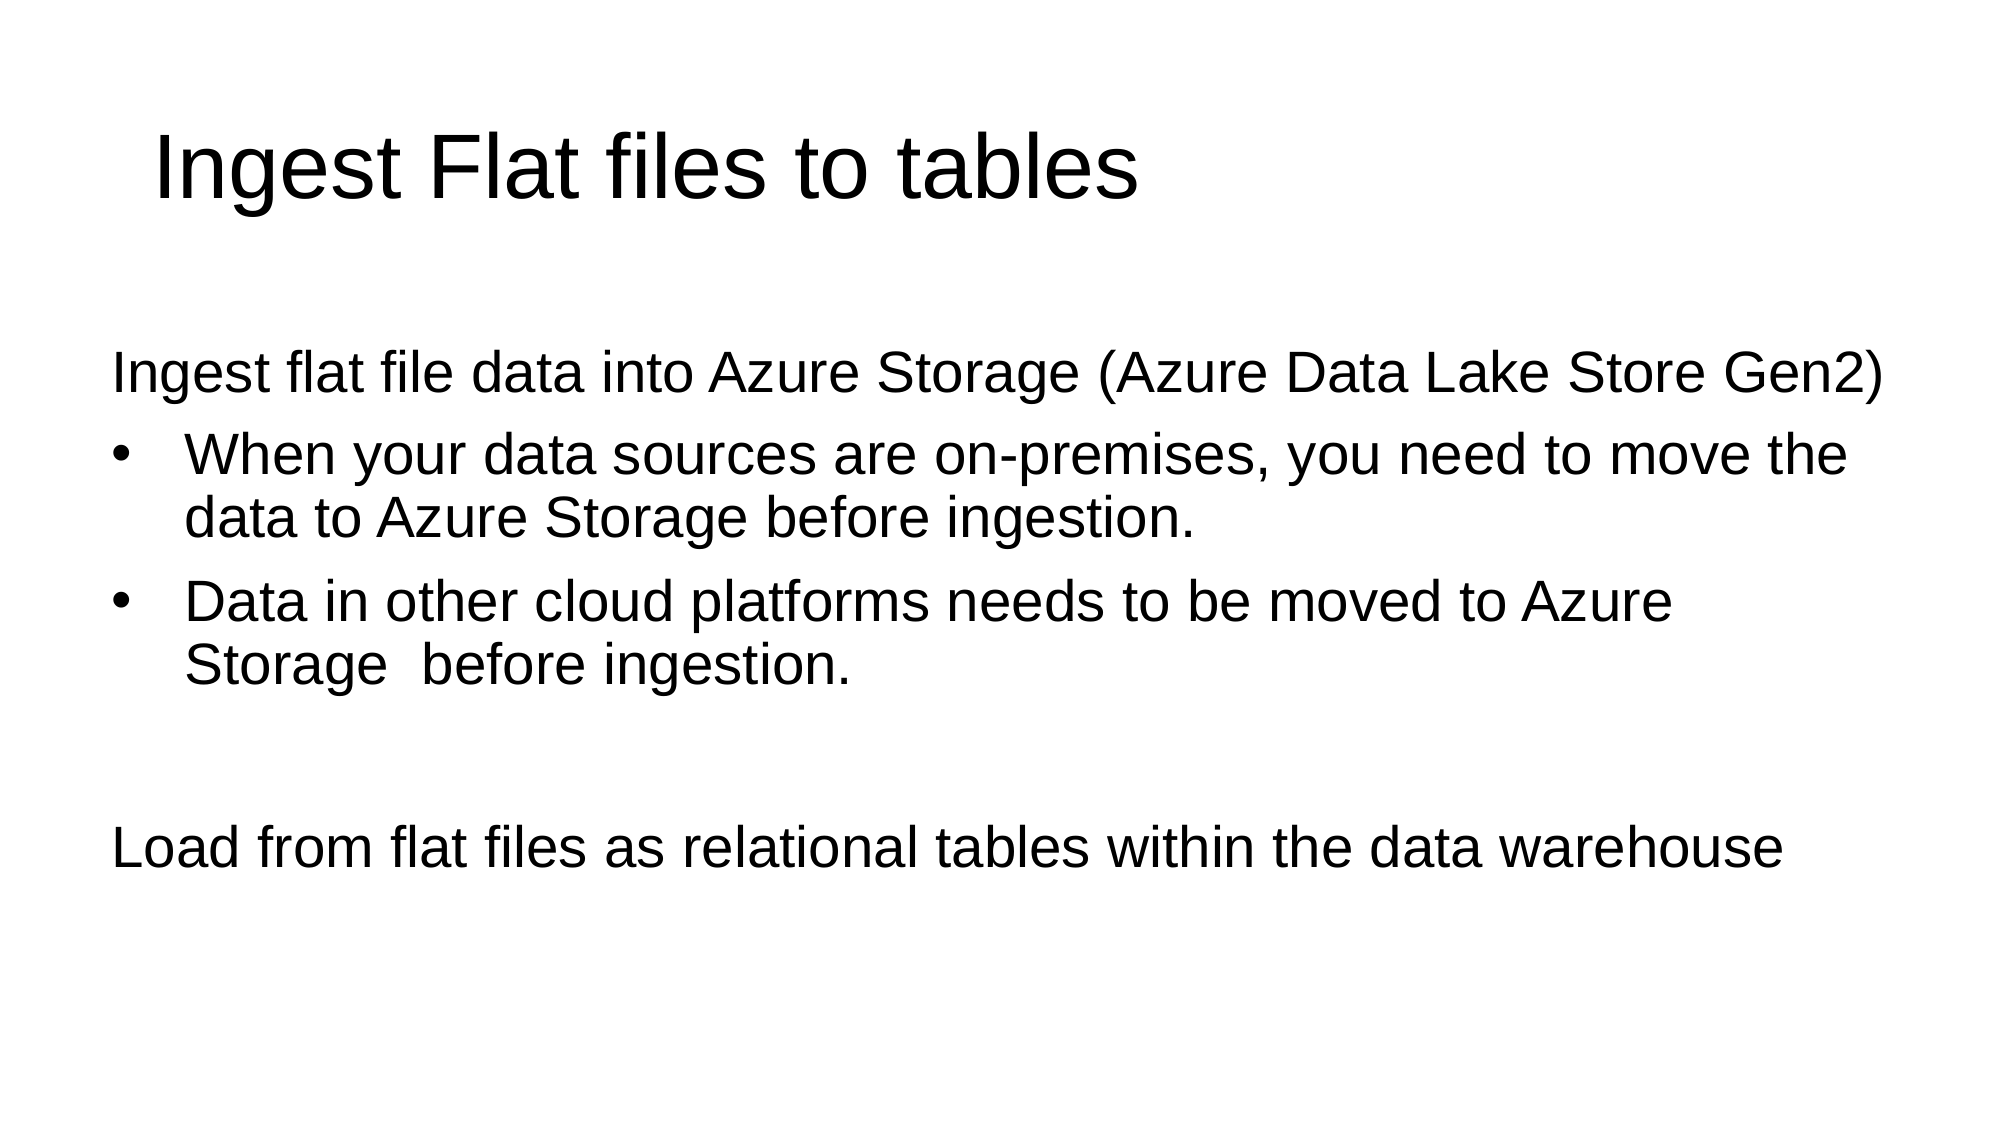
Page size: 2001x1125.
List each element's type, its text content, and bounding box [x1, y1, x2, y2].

list Ingest flat file data into Azure Storage (Azure Data Lake Store Gen2) When your data sources are on-premises, you need to move the data to Azure Storage before ingestion. Data in other cloud platforms needs to be moved to Azure Storage before ingestion. Load from flat files as relational tables within the data warehouse [96, 235, 1904, 1125]
title Ingest Flat files to tables [137, 59, 1863, 235]
